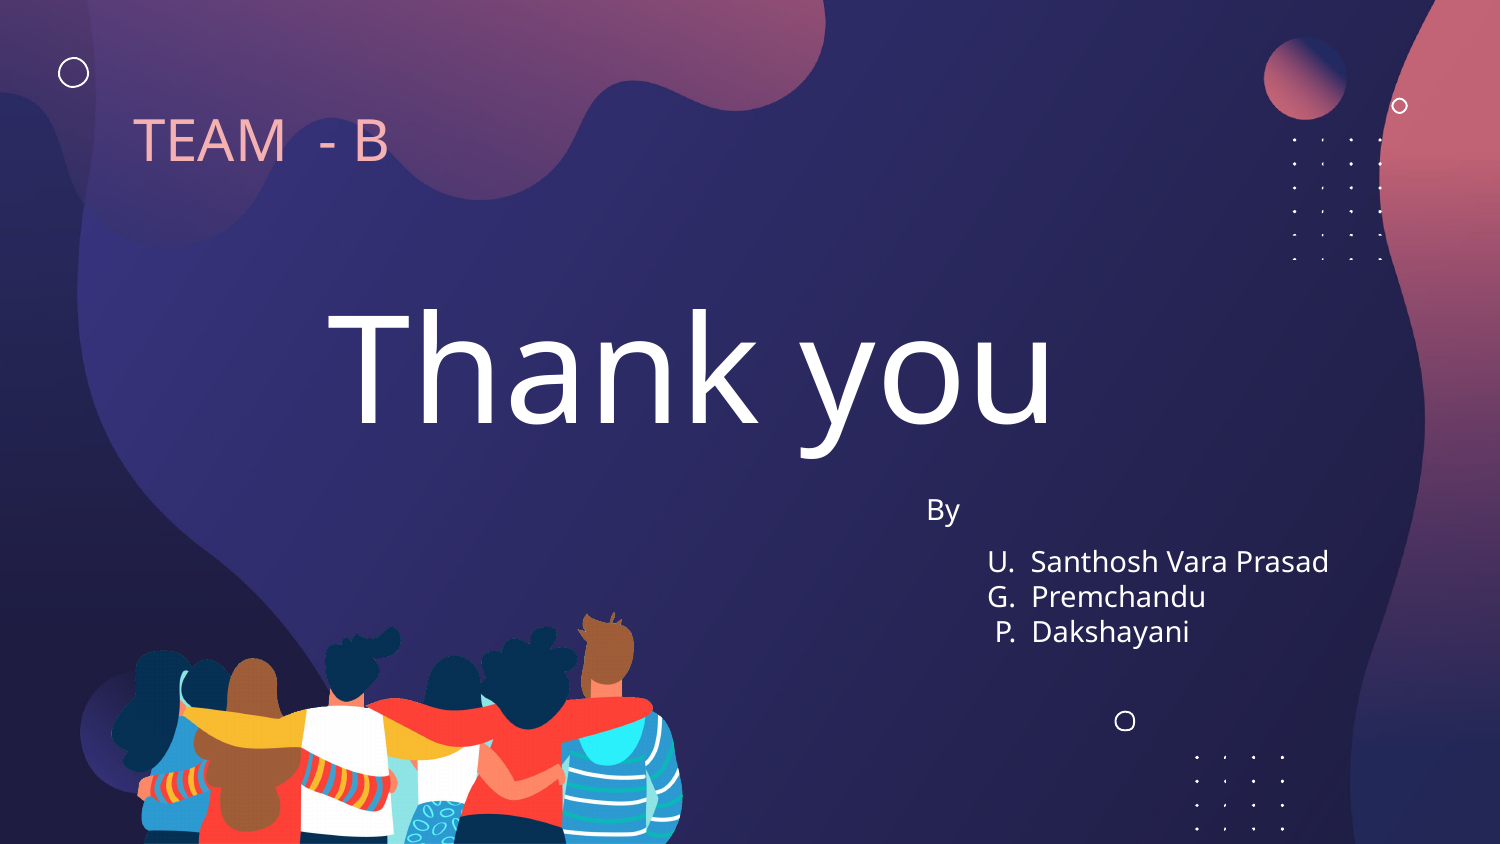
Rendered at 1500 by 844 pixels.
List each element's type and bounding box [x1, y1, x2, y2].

text_box [57, 56, 1408, 731]
text_box [1194, 755, 1285, 844]
picture [0, 0, 1500, 844]
